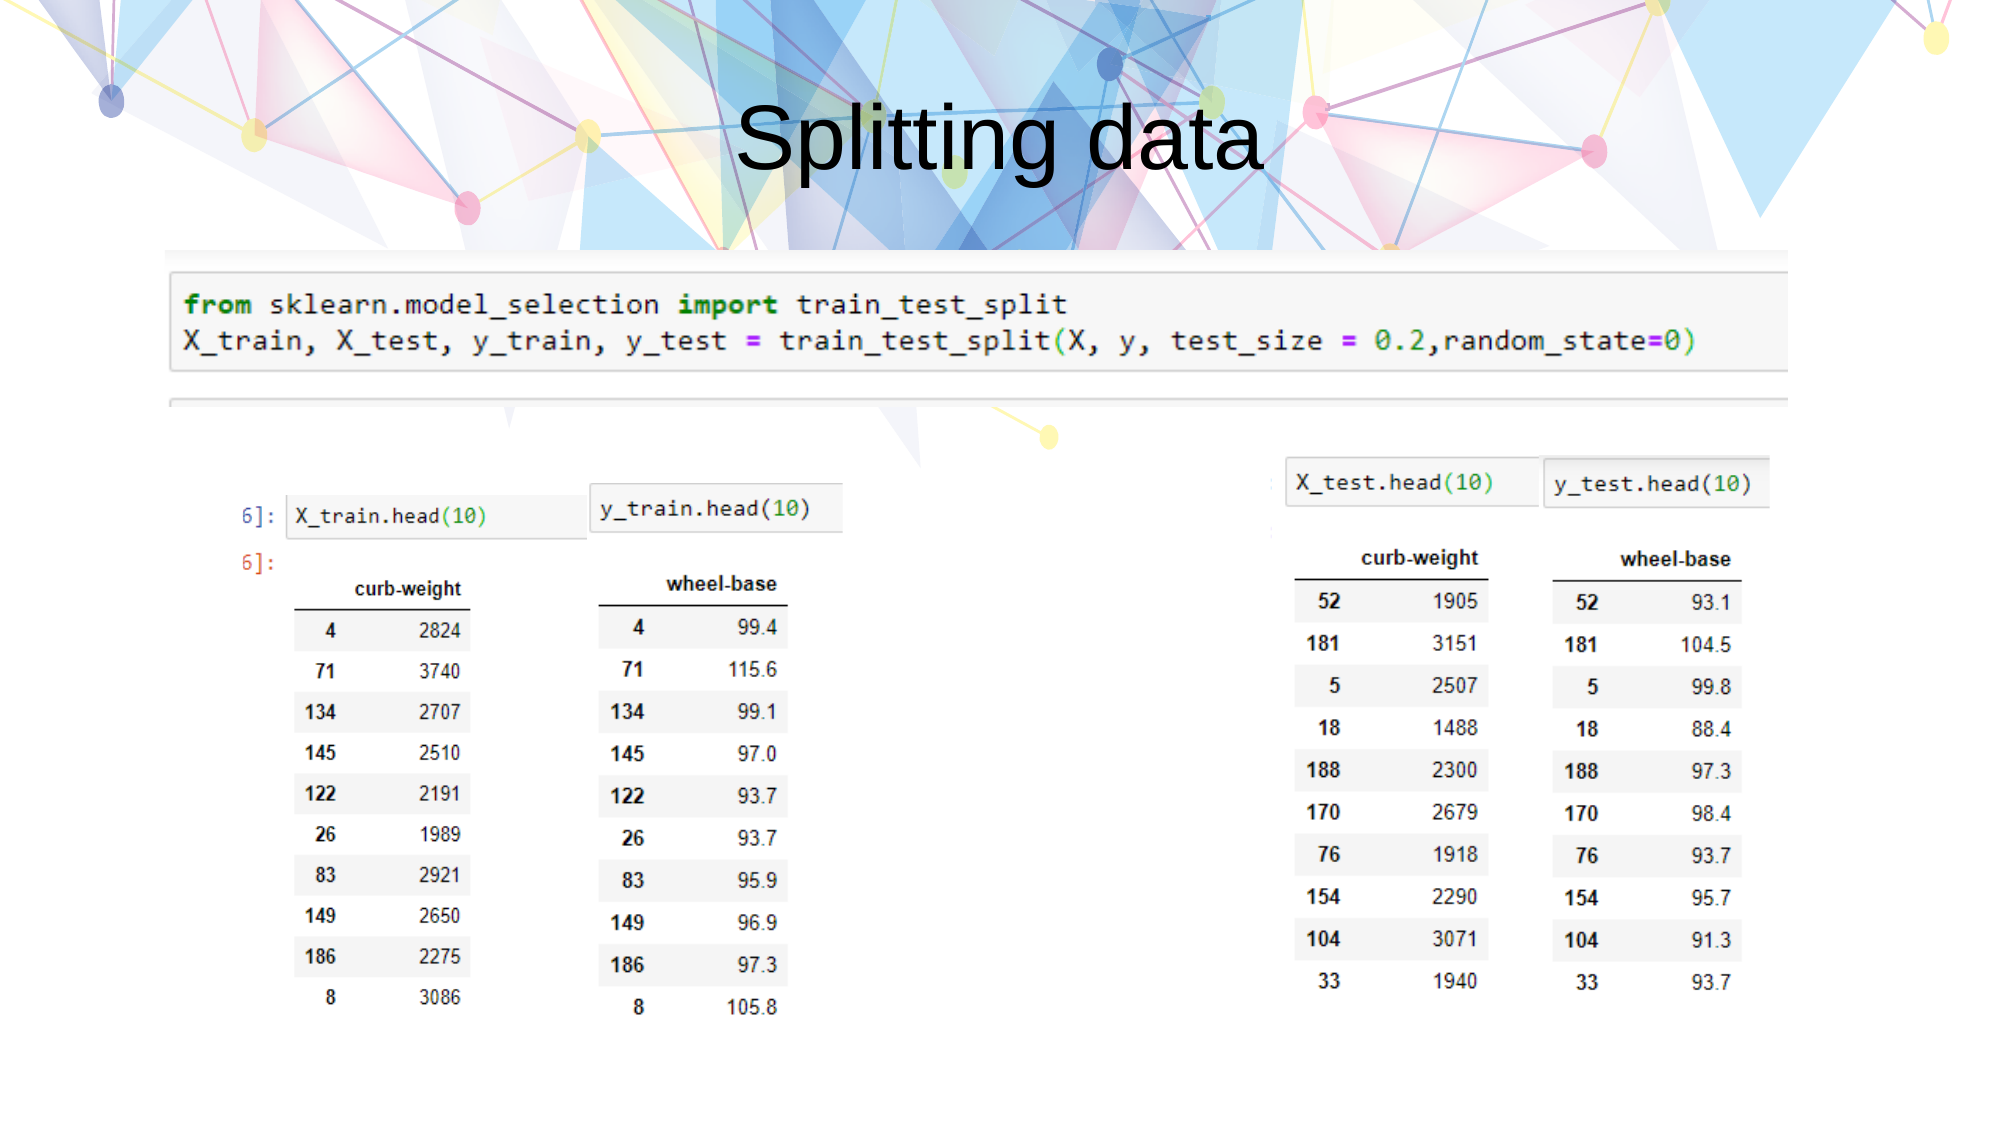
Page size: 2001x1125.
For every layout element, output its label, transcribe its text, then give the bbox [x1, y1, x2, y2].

picture [587, 482, 843, 1039]
title Splitting data [137, 59, 1863, 221]
picture [1270, 455, 1770, 1021]
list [242, 495, 587, 1039]
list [164, 250, 1788, 407]
